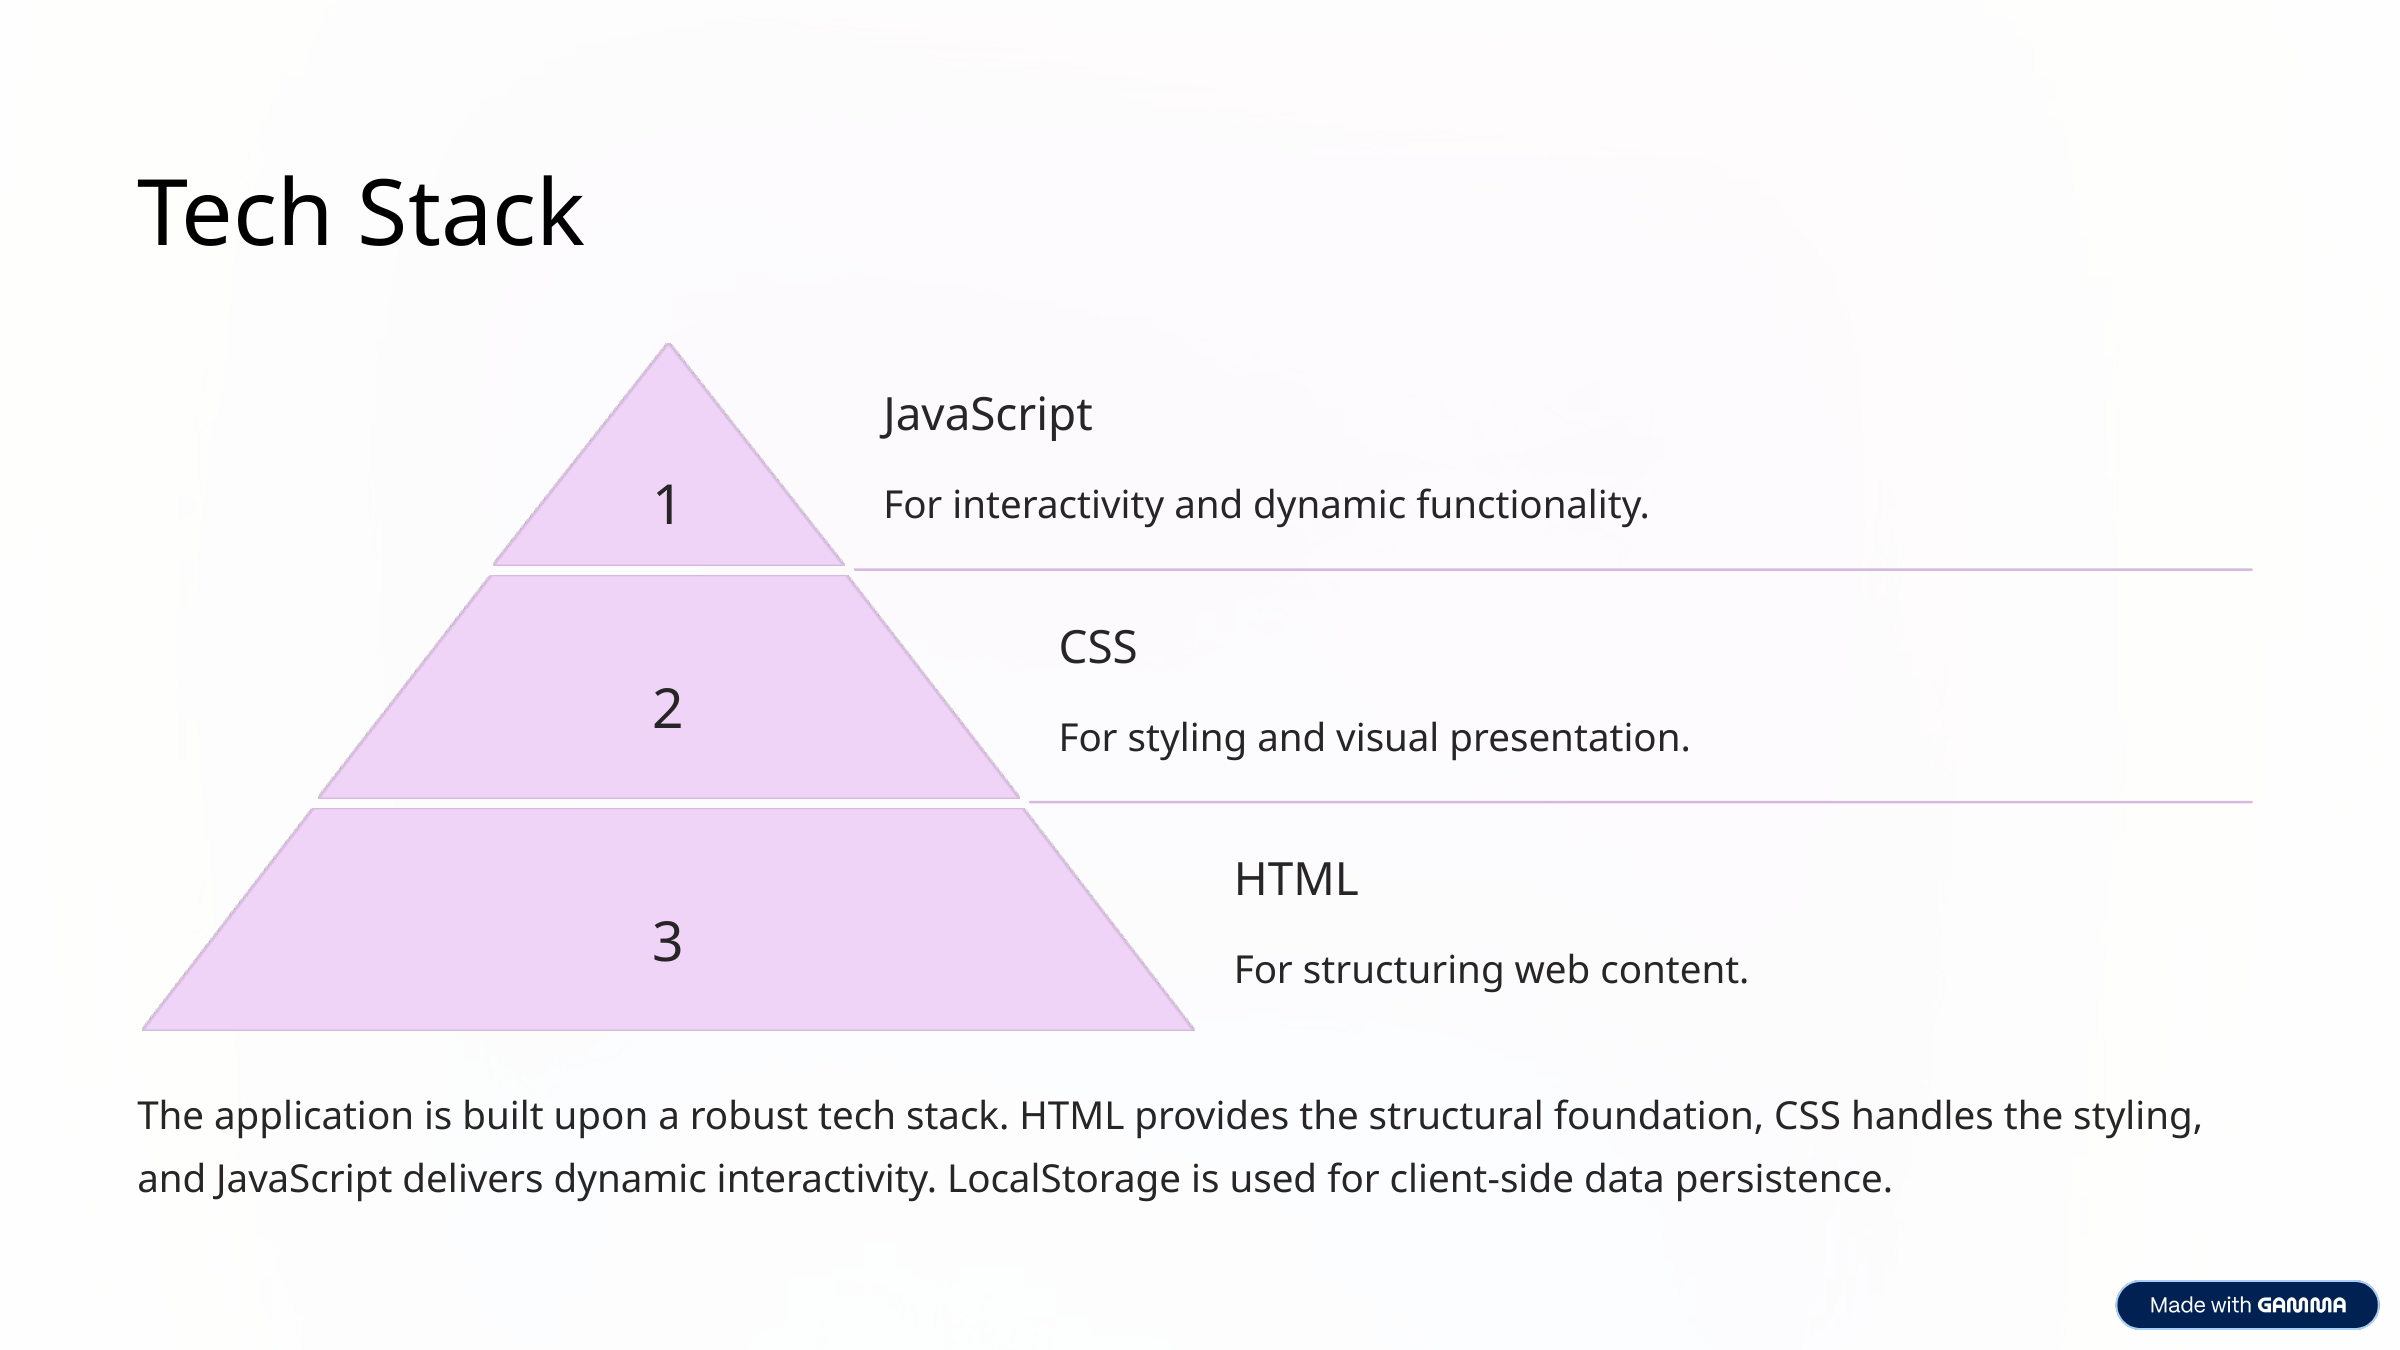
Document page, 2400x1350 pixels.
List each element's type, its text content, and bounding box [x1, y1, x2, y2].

text_box HTML [1233, 847, 1696, 906]
text_box JavaScript [883, 382, 1346, 441]
text_box [1029, 800, 2253, 804]
text_box CSS [1058, 614, 1521, 673]
text_box For styling and visual presentation. [1058, 696, 1630, 760]
text_box For interactivity and dynamic functionality. [883, 463, 1586, 527]
text_box Tech Stack [137, 149, 1062, 265]
picture [142, 808, 1195, 1031]
picture [2106, 1271, 2389, 1339]
picture [318, 575, 1020, 799]
text_box For structuring web content. [1233, 928, 1698, 992]
picture [493, 343, 845, 566]
text_box The application is built upon a robust tech stack. HTML provides the structural foundation, CSS handles the styling, and JavaScript delivers dynamic interactivity. LocalStorage is used for client-side data persistence. [137, 1074, 2263, 1201]
